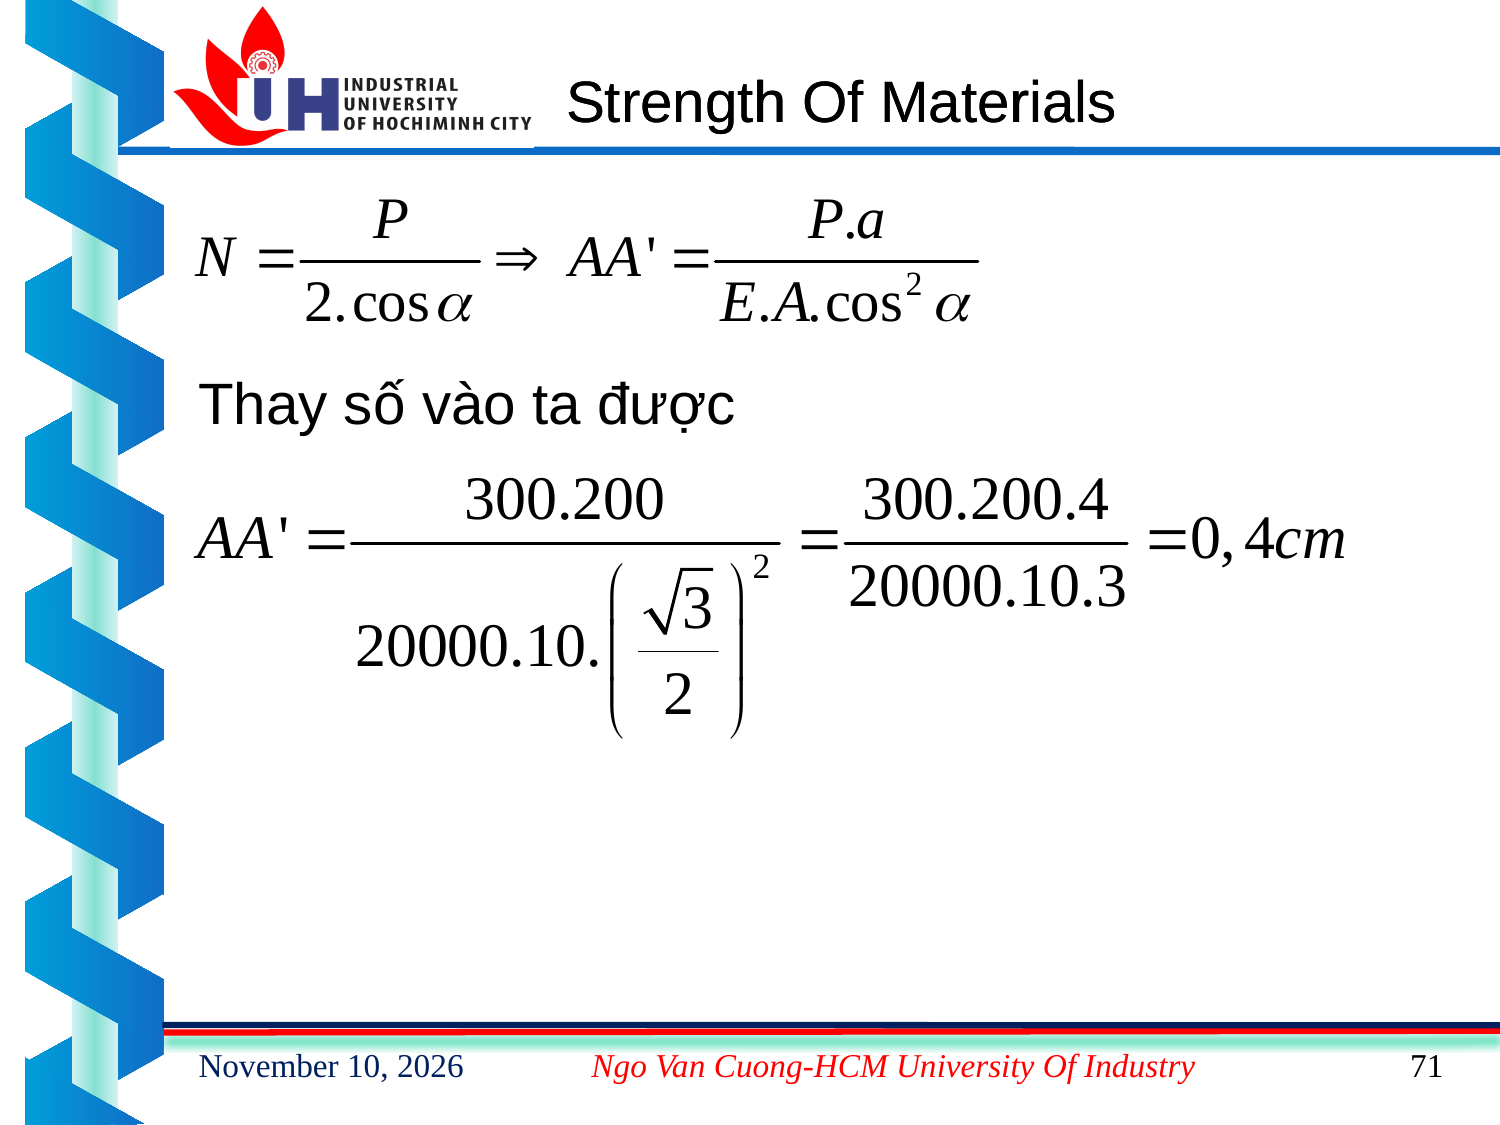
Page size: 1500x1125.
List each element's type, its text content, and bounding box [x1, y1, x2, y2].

text_box Thay số vào ta được [183, 359, 818, 444]
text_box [183, 460, 1359, 755]
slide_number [183, 1036, 497, 1112]
title Strength Of Materials [551, 56, 1376, 143]
footer Ngo Van Cuong-HCM University Of Industry [512, 1036, 1276, 1112]
slide_number 71 [1276, 1036, 1459, 1112]
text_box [183, 182, 992, 335]
picture [170, 3, 534, 148]
